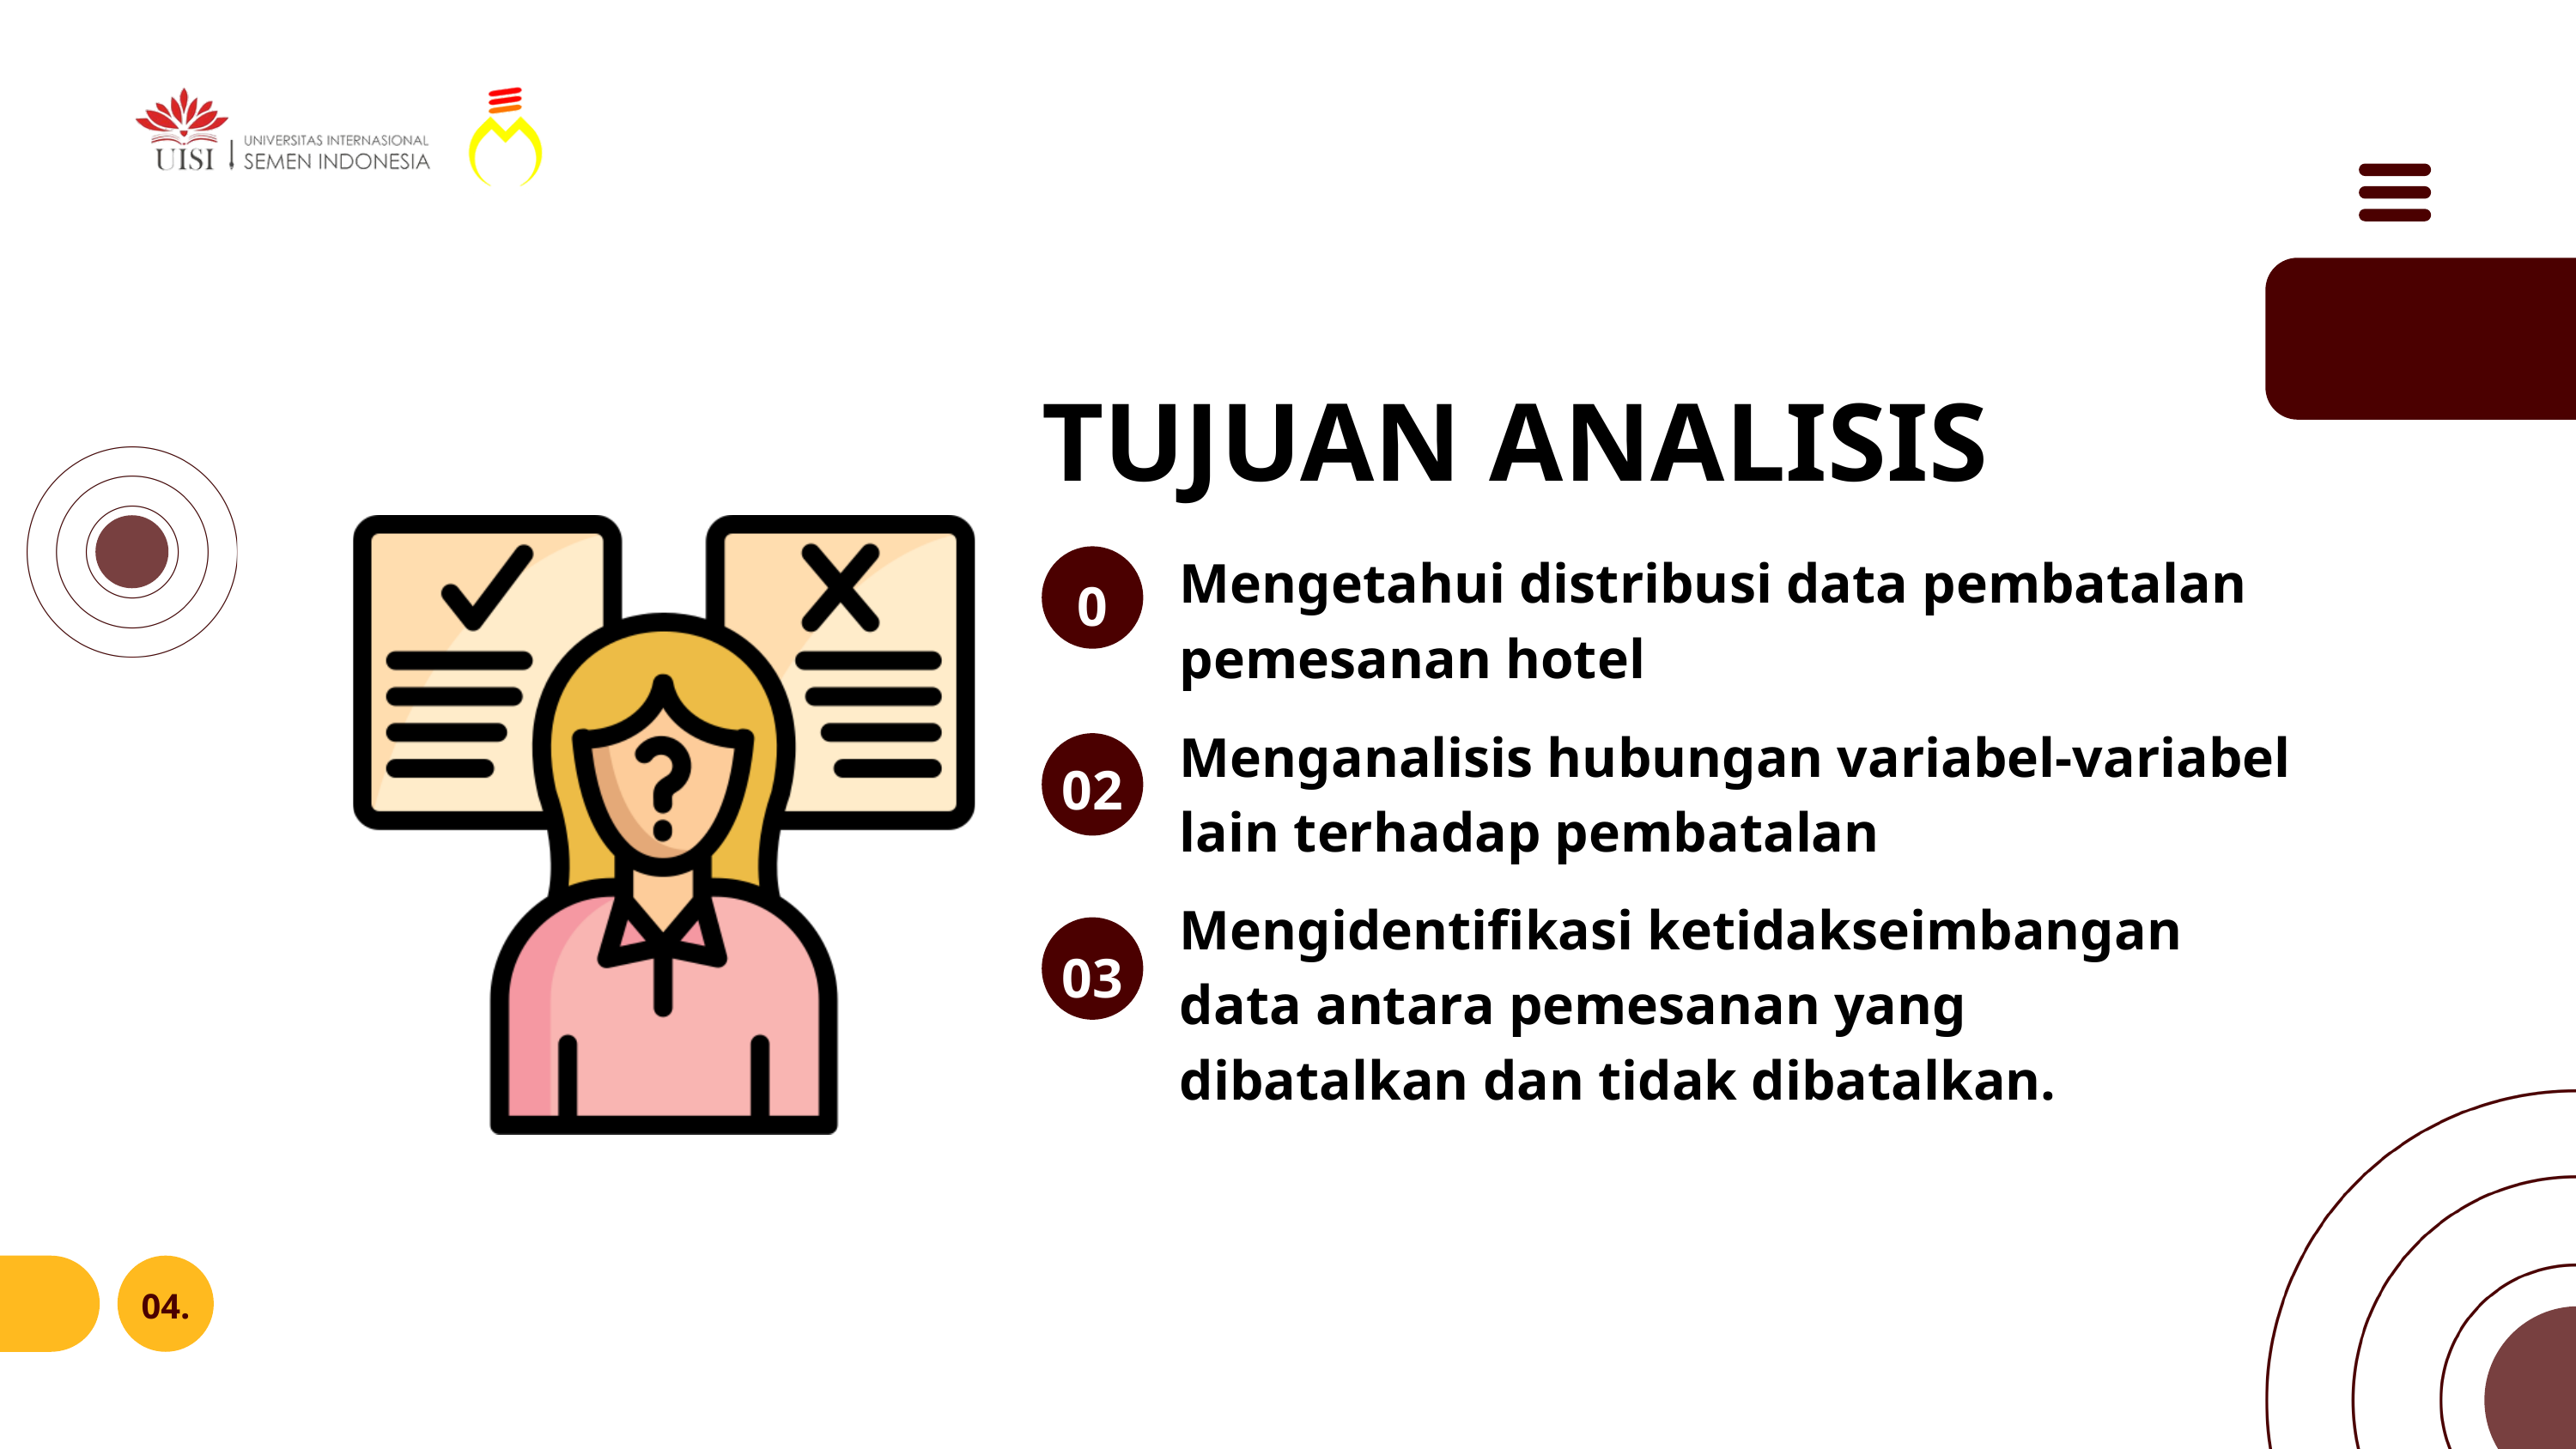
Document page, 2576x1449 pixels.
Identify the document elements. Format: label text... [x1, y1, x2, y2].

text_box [2265, 258, 2576, 421]
text_box [2265, 1089, 2576, 1449]
text_box [27, 446, 238, 658]
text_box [94, 64, 603, 209]
text_box TUJUAN ANALISIS [1042, 395, 2108, 503]
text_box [1042, 546, 2299, 1110]
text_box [2484, 1306, 2576, 1449]
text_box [2358, 185, 2432, 199]
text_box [2358, 163, 2432, 177]
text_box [0, 1230, 76, 1378]
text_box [2358, 209, 2432, 221]
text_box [94, 514, 169, 589]
text_box [353, 515, 975, 1135]
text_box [117, 1255, 215, 1352]
